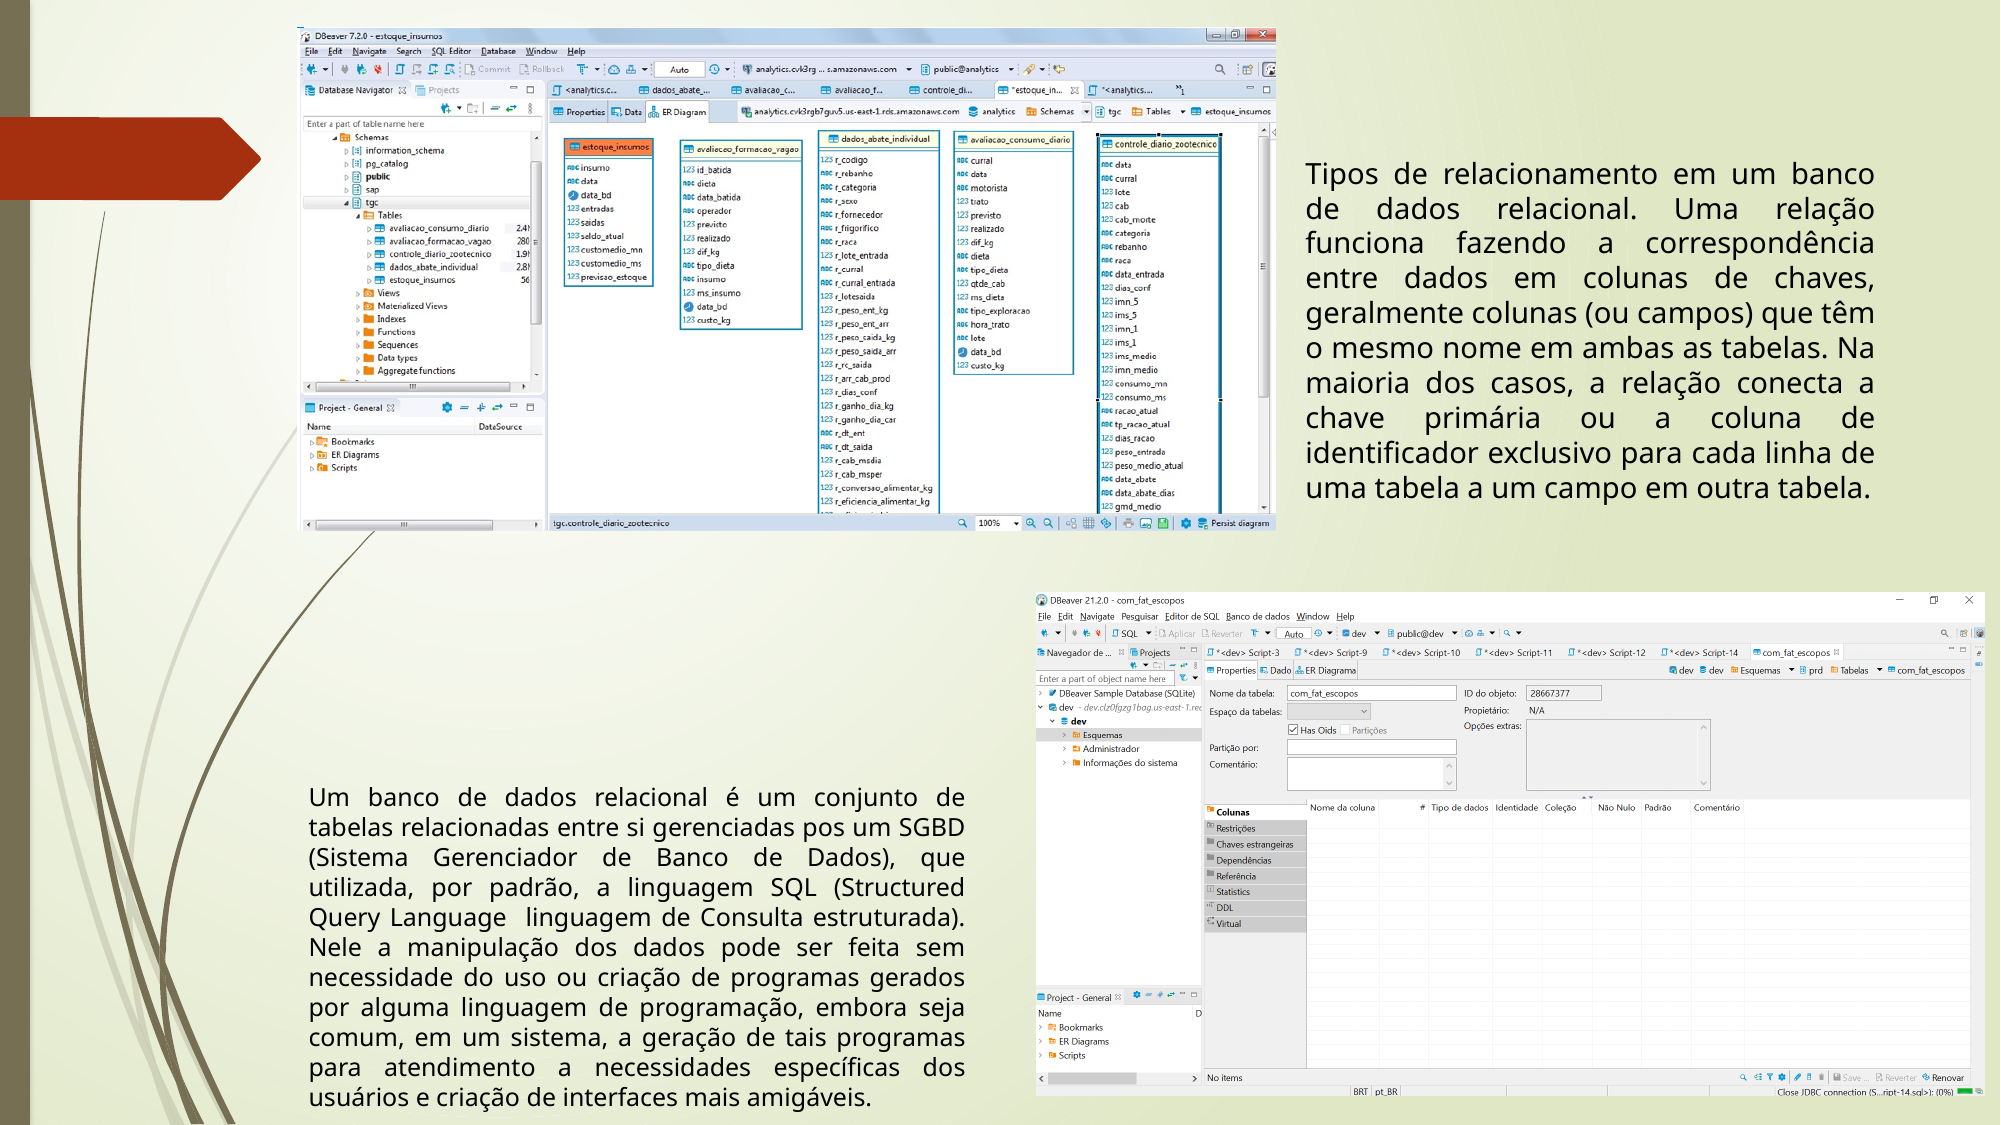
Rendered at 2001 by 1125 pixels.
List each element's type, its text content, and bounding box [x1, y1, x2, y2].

picture [296, 27, 1276, 531]
text_box Um banco de dados relacional é um conjunto de tabelas relacionadas entre si gerenciadas pos um SGBD (Sistema Gerenciador de Banco de Dados), que utilizada, por padrão, a linguagem SQL (Structured Query Language  linguagem de Consulta estruturada). Nele a manipulação dos dados pode ser feita sem necessidade do uso ou criação de programas gerados por alguma linguagem de programação, embora seja comum, em um sistema, a geração de tais programas para atendimento a necessidades específicas dos usuários e criação de interfaces mais amigáveis. [293, 774, 982, 1119]
picture [1036, 591, 1986, 1096]
text_box Tipos de relacionamento em um banco de dados relacional. Uma relação funciona fazendo a correspondência entre dados em colunas de chaves, geralmente colunas (ou campos) que têm o mesmo nome em ambas as tabelas. Na maioria dos casos, a relação conecta a chave primária ou a coluna de identificador exclusivo para cada linha de uma tabela a um campo em outra tabela. [1290, 147, 1891, 512]
